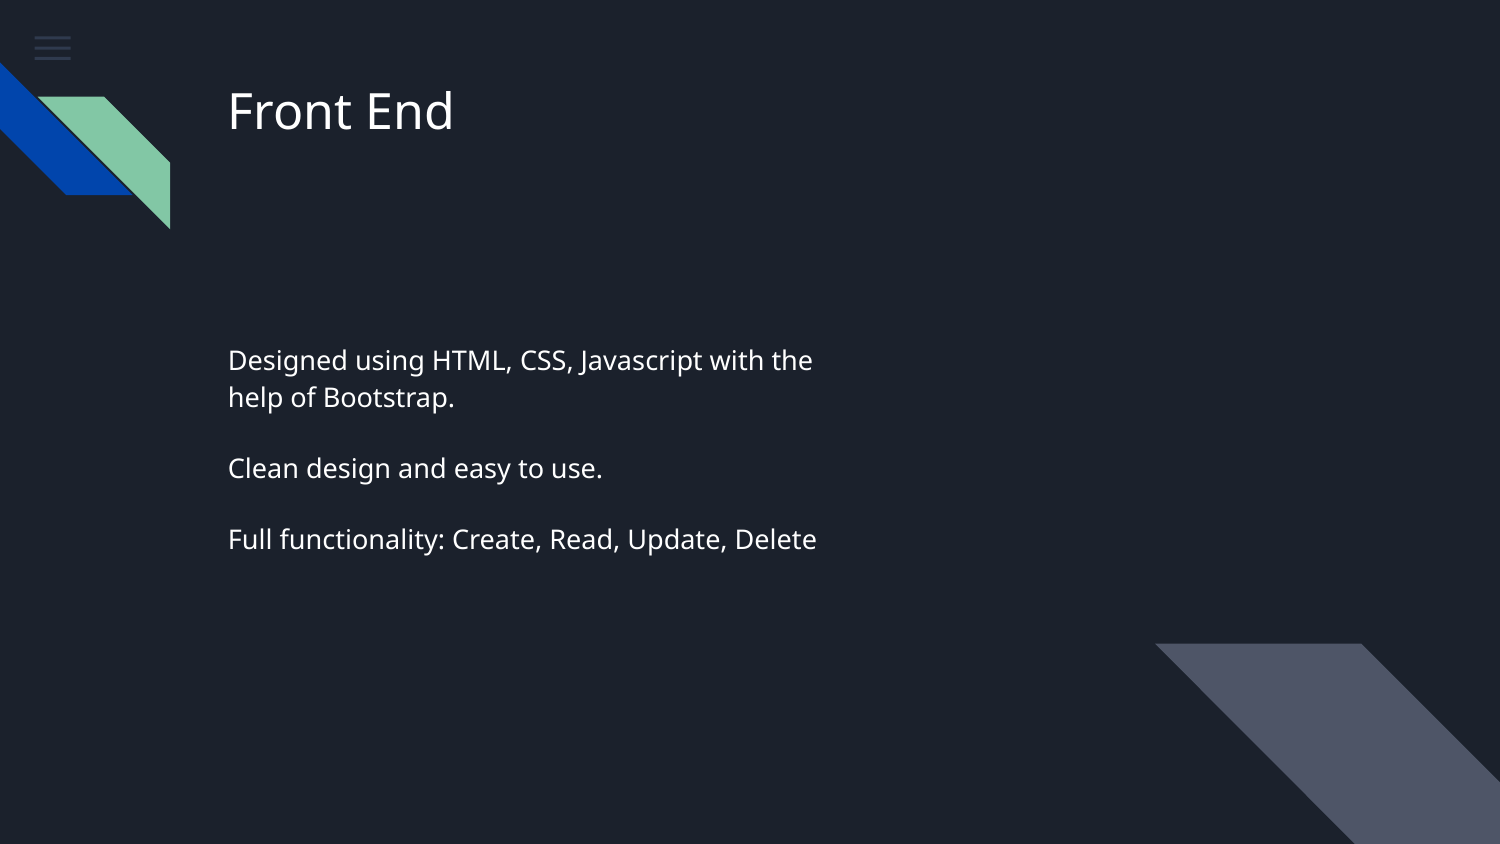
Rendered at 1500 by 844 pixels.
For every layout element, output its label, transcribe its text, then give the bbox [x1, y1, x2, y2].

text_box [1154, 643, 1500, 844]
list Designed using HTML, CSS, Javascript with the help of Bootstrap. Clean design and easy to use. Full functionality: Create, Read, Update, Delete [212, 323, 836, 720]
title Front End [212, 64, 836, 310]
